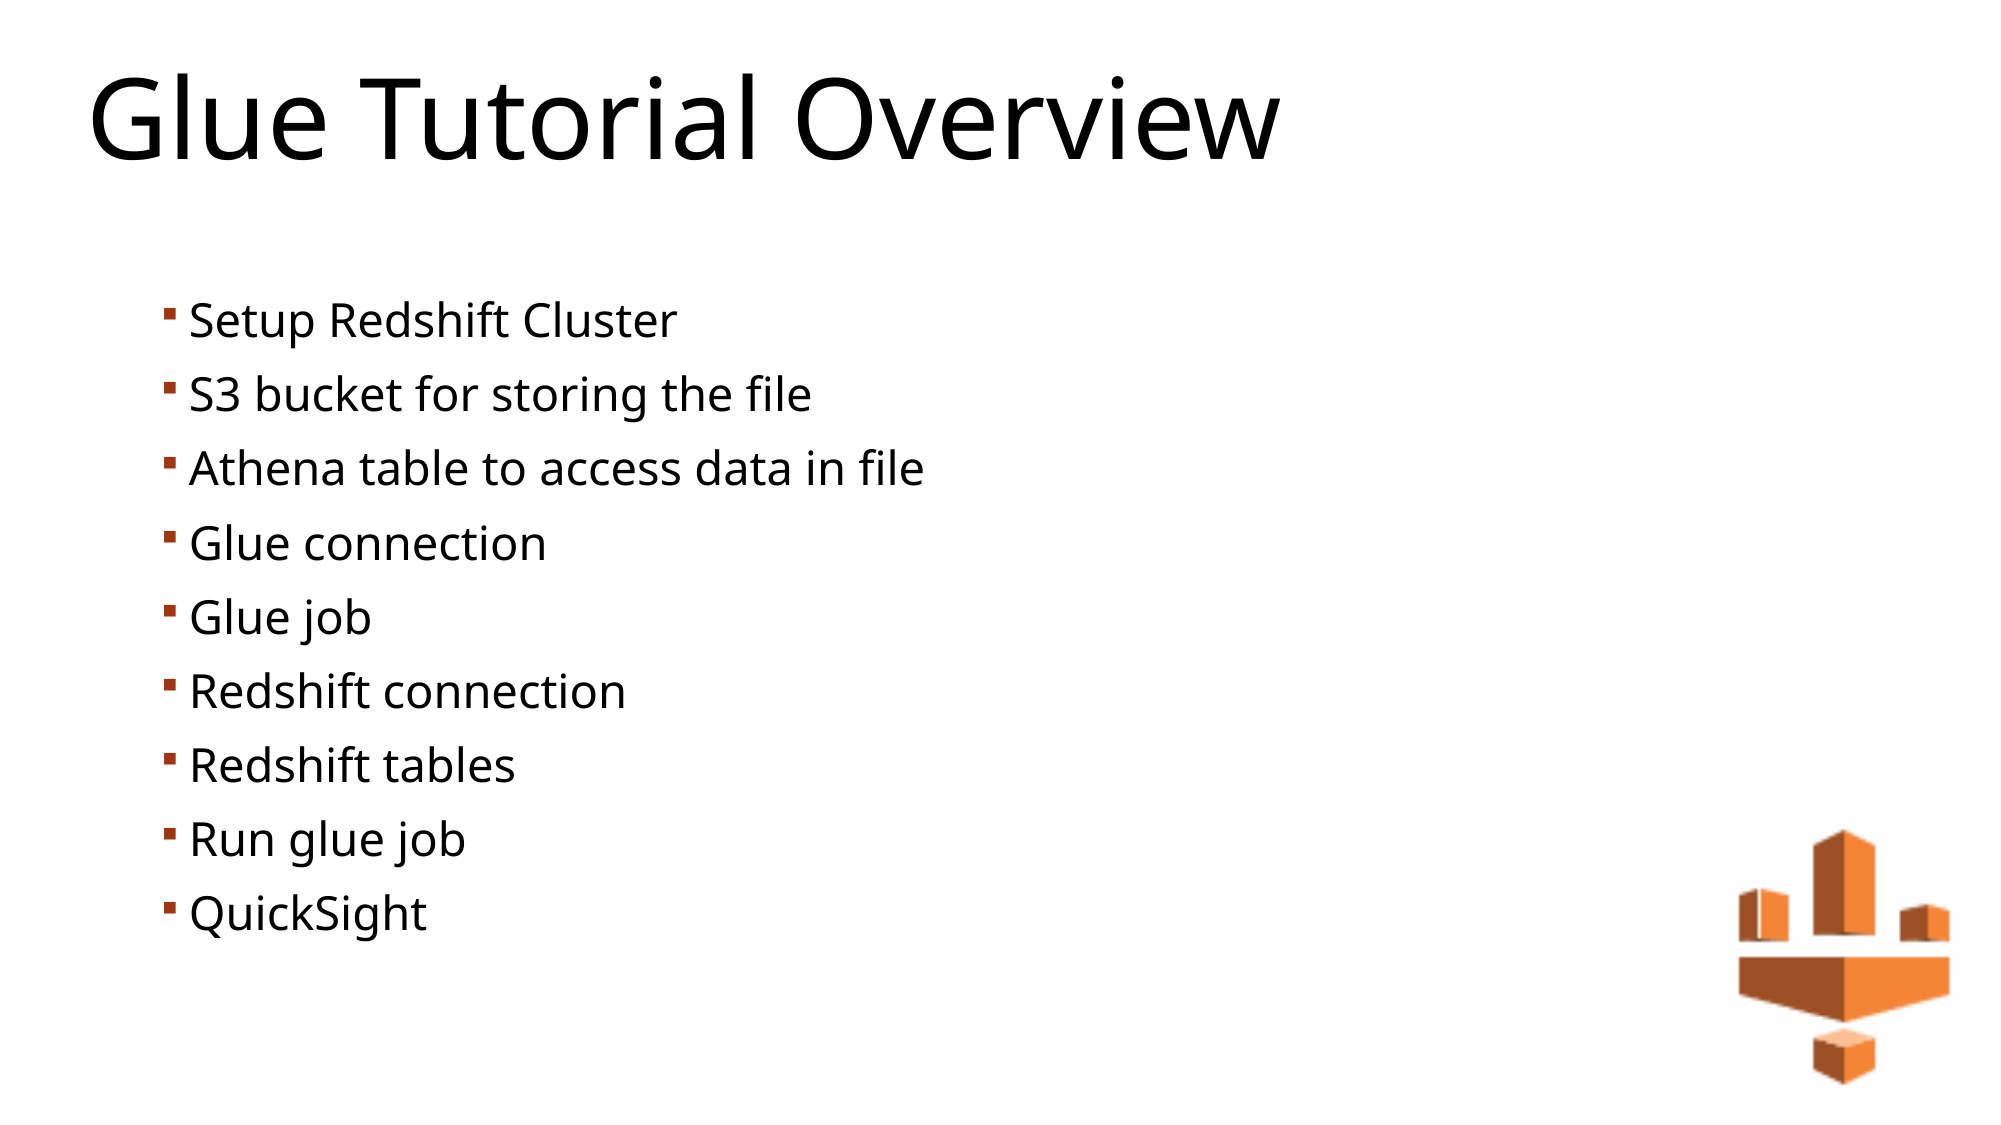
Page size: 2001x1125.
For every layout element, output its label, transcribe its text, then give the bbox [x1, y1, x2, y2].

text_box Glue Tutorial Overview [72, 39, 1493, 189]
picture [1700, 803, 2000, 1104]
list Setup Redshift Cluster S3 bucket for storing the file Athena table to access data in file Glue connection Glue job Redshift connection Redshift tables Run glue job QuickSight [145, 289, 1796, 954]
